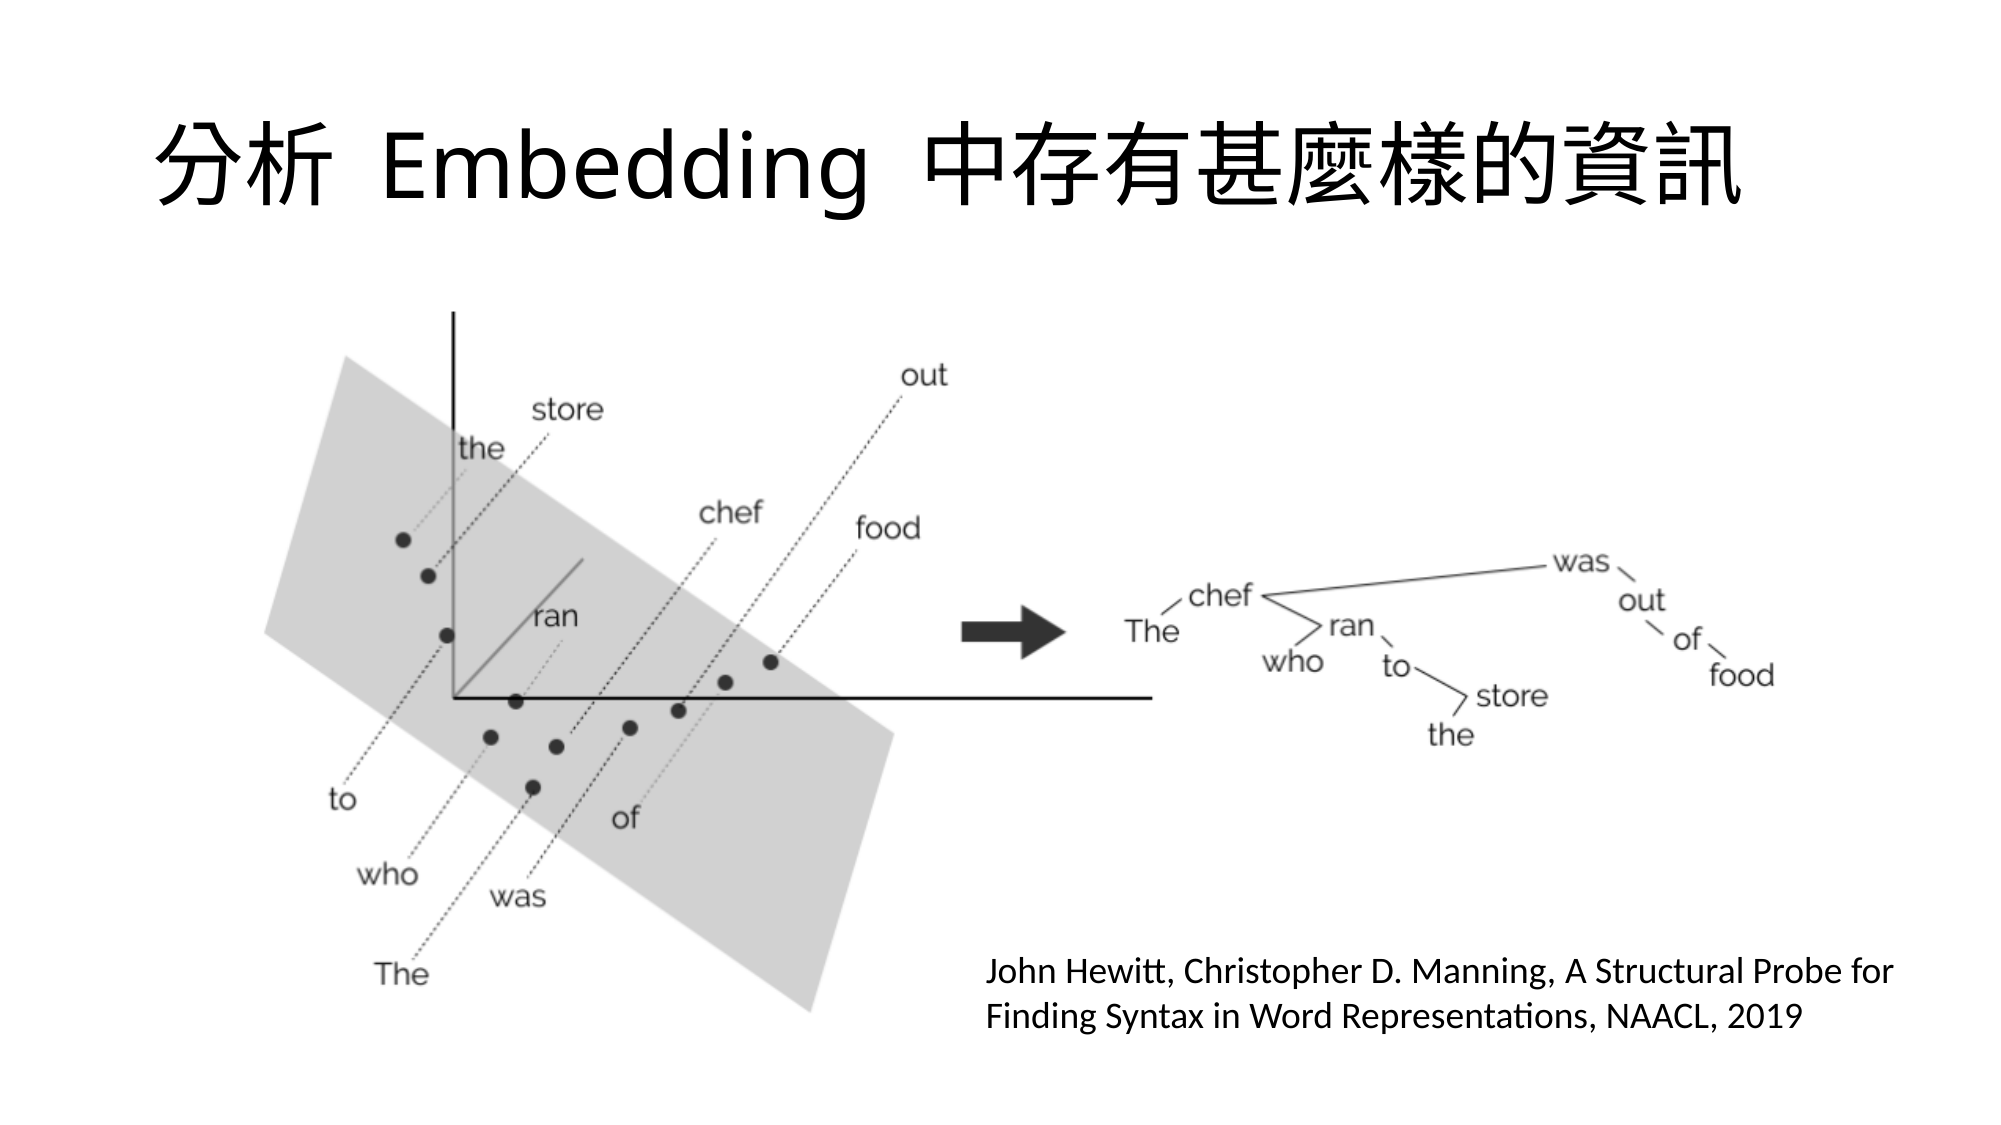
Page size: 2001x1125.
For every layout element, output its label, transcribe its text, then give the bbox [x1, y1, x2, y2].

picture [178, 293, 1863, 1029]
text_box John Hewitt, Christopher D. Manning, A Structural Probe for Finding Syntax in Word Representations, NAACL, 2019 [971, 938, 1972, 1043]
title 分析 Embedding 中存有甚麼樣的資訊 [137, 59, 1863, 278]
